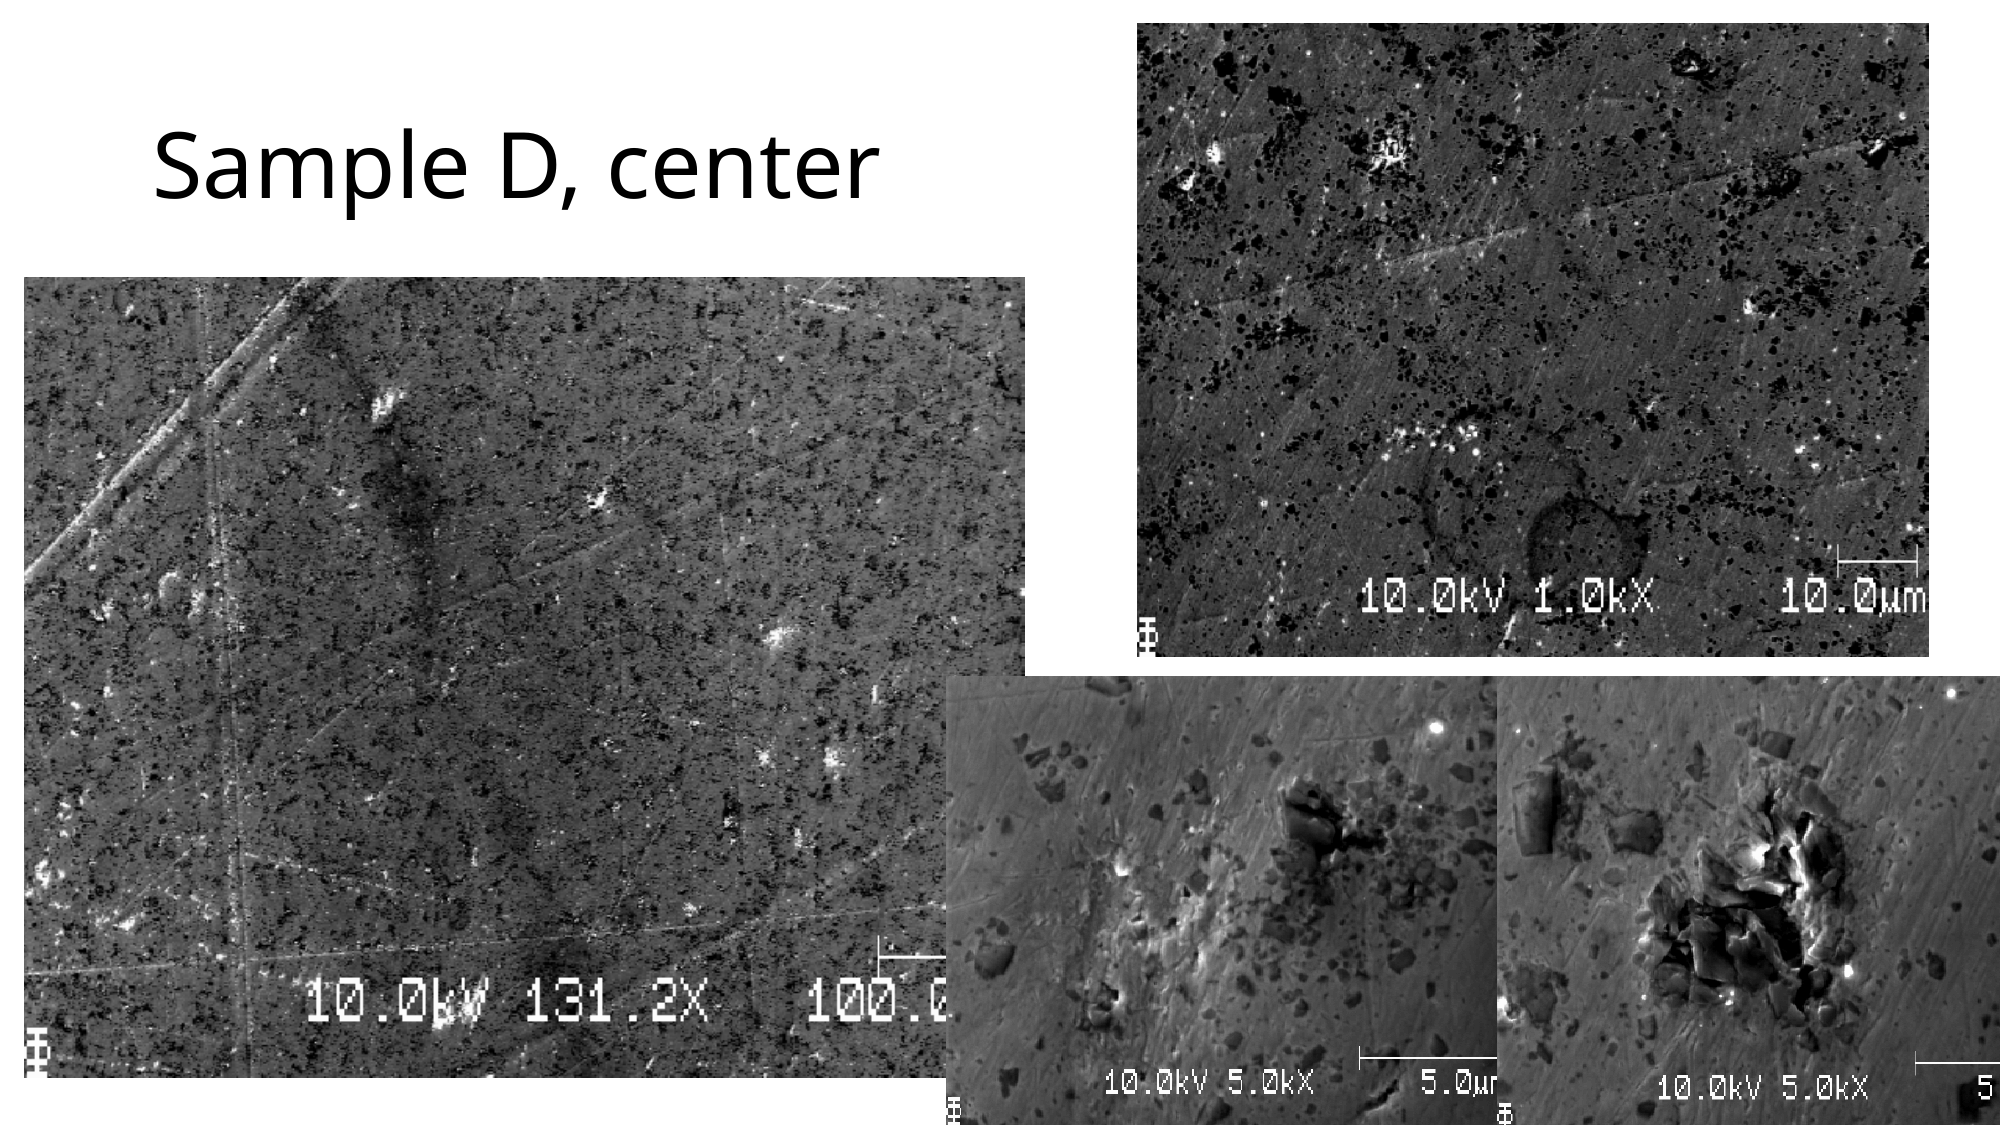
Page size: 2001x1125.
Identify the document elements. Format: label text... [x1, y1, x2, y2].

title Sample D, center [137, 59, 1137, 278]
picture [24, 277, 2000, 1125]
picture [1137, 23, 1929, 657]
